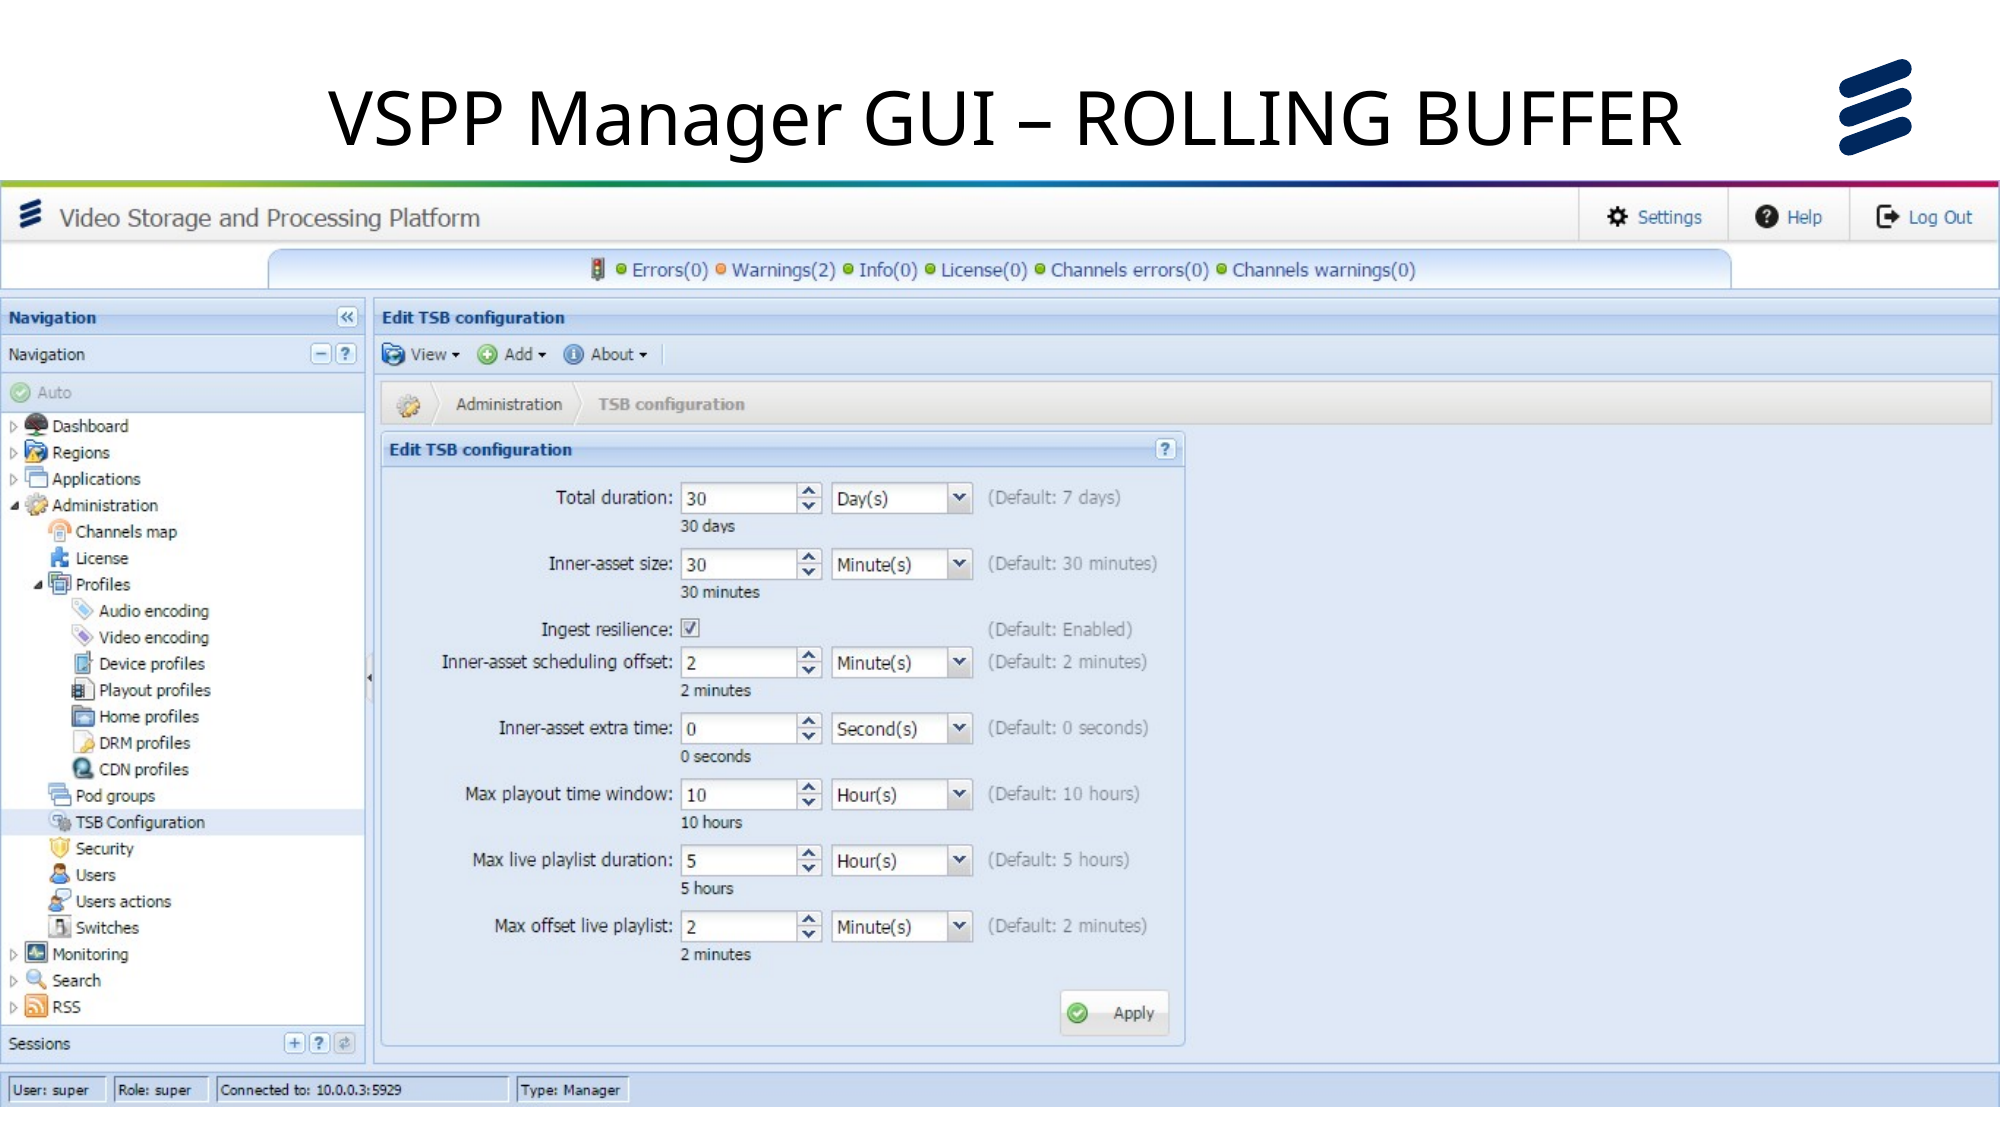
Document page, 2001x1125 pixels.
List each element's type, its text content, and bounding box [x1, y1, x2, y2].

text_box VSPP Manager GUI – ROLLING BUFFER [116, 63, 1917, 175]
picture [0, 180, 2000, 1107]
